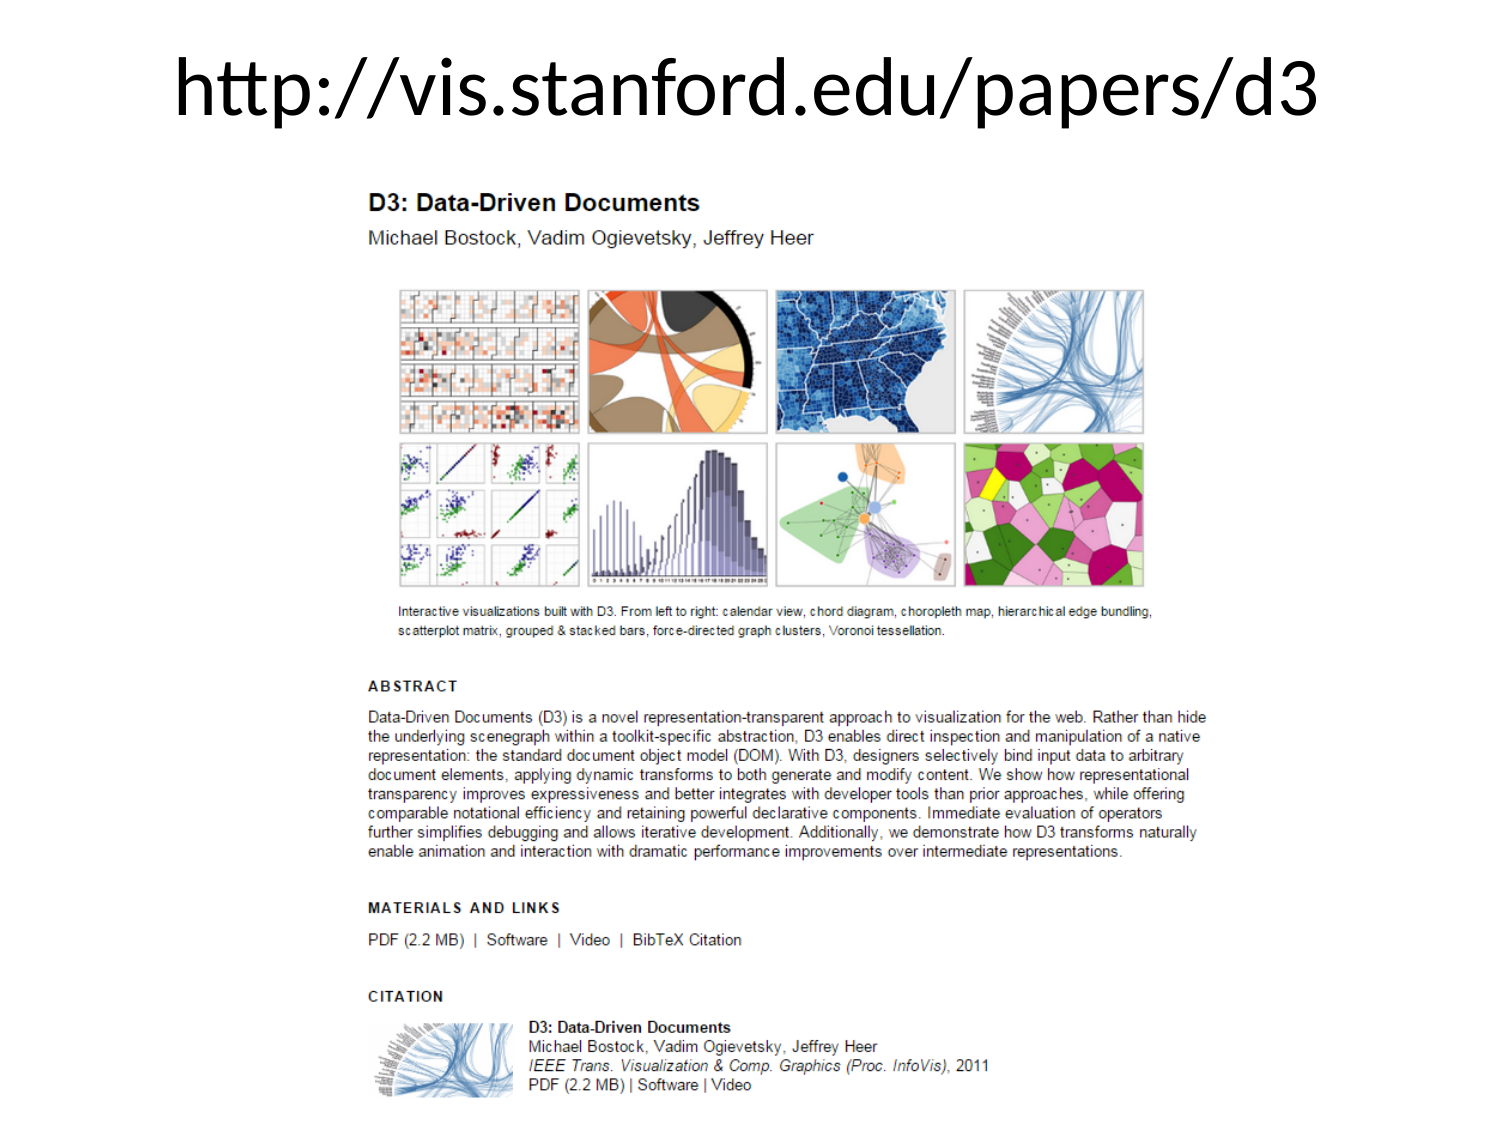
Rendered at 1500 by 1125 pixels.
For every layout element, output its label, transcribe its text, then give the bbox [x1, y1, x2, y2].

text_box http://vis.stanford.edu/papers/d3 [75, 24, 1420, 140]
picture [337, 174, 1223, 1106]
